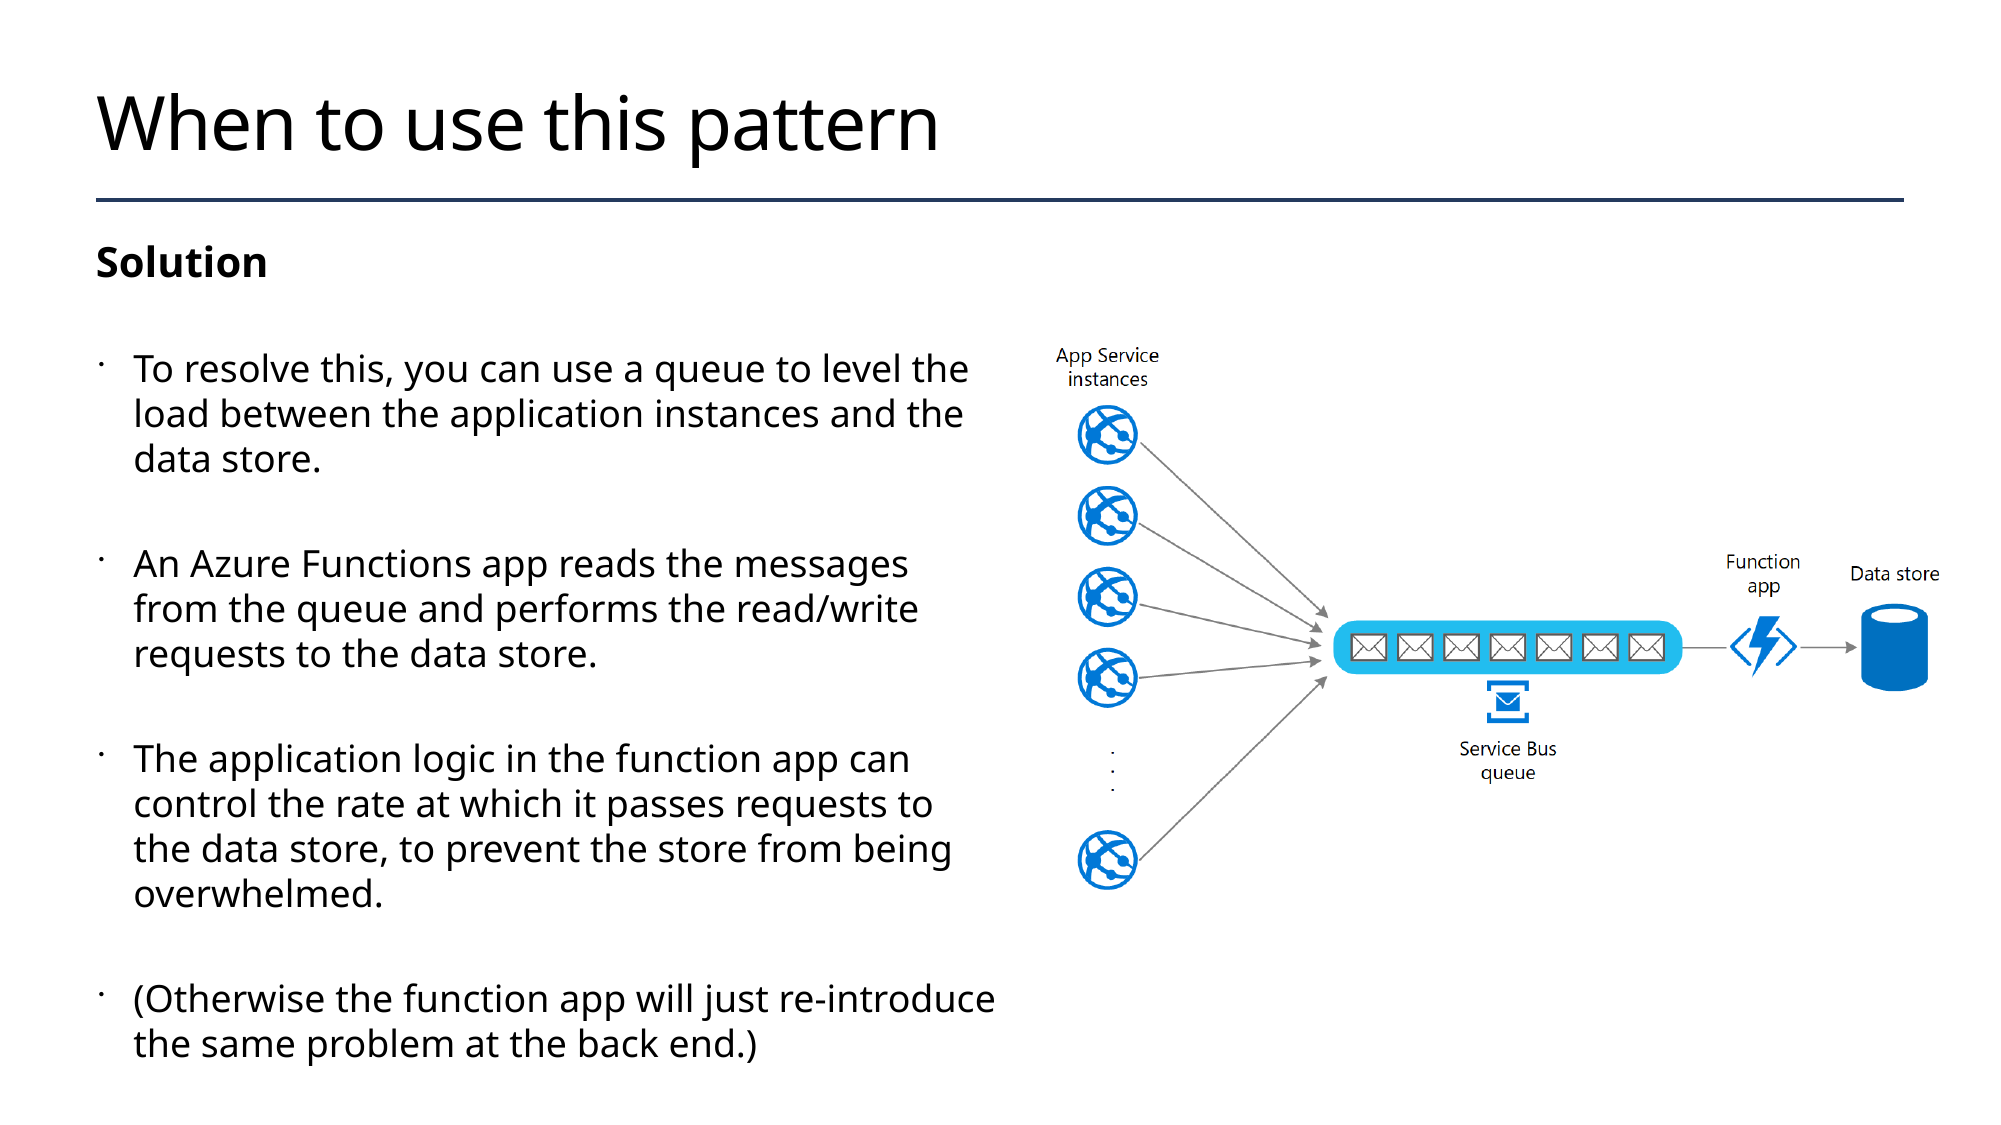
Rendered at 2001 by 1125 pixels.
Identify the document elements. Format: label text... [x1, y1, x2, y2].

picture [1045, 335, 1950, 890]
title When to use this pattern [96, 75, 1904, 166]
list Solution To resolve this, you can use a queue to level the load between the application instances and the data store. An Azure Functions app reads the messages from the queue and performs the read/write requests to the data store. The application logic in the function app can control the rate at which it passes requests to the data store, to prevent the store from being overwhelmed. (Otherwise the function app will just re-introduce the same problem at the back end.) [95, 235, 1000, 1041]
